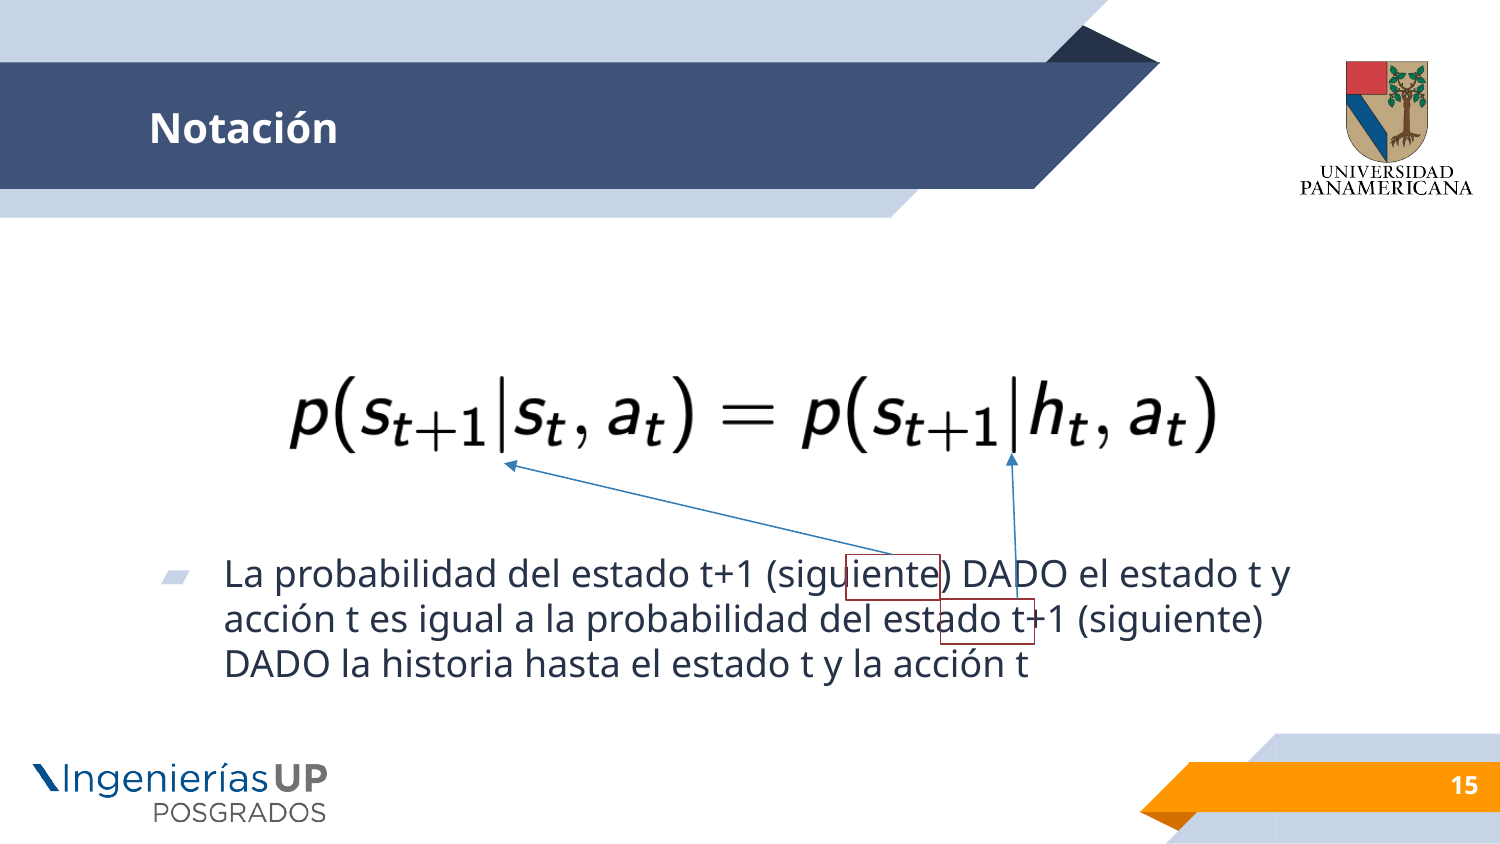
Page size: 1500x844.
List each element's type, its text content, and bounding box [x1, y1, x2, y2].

picture [15, 737, 344, 844]
text_box [845, 554, 941, 600]
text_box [1011, 452, 1018, 600]
picture [264, 350, 1236, 493]
slide_number 15 [1249, 760, 1494, 813]
picture [1286, 44, 1490, 210]
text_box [503, 463, 894, 555]
text_box [940, 598, 1035, 645]
list La probabilidad del estado t+1 (siguiente) DADO el estado t y acción t es igual a la probabilidad del estado t+1 (siguiente) DADO la historia hasta el estado t y la acción t [133, 566, 1377, 670]
title Notación [133, 64, 1035, 190]
